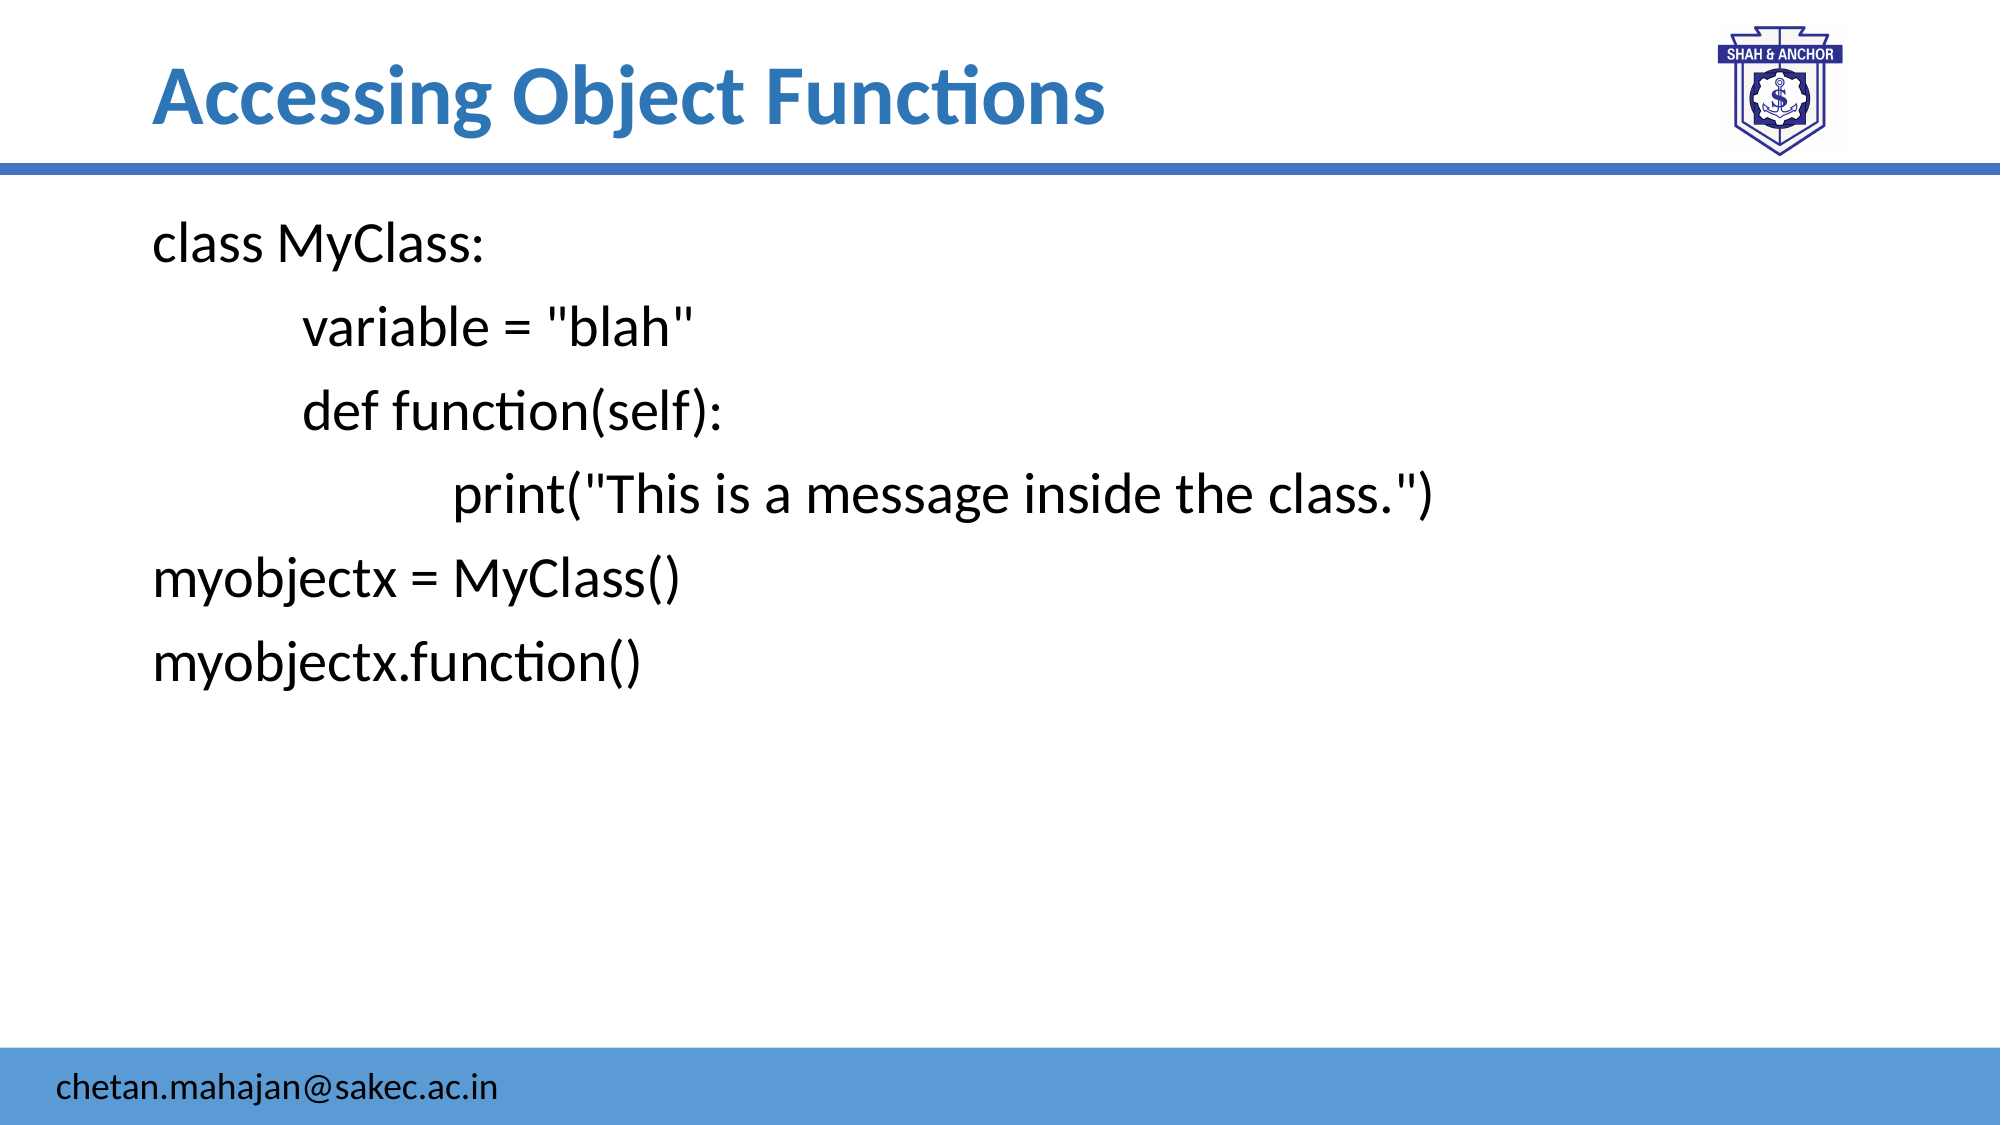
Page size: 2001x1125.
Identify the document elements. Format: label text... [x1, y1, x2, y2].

title Accessing Object Functions [137, 42, 1700, 150]
footer chetan.mahajan@sakec.ac.in [41, 1054, 717, 1115]
list class MyClass: variable = "blah" def function(self): print("This is a message inside the class.") myobjectx = MyClass() myobjectx.function() [137, 204, 1863, 1029]
